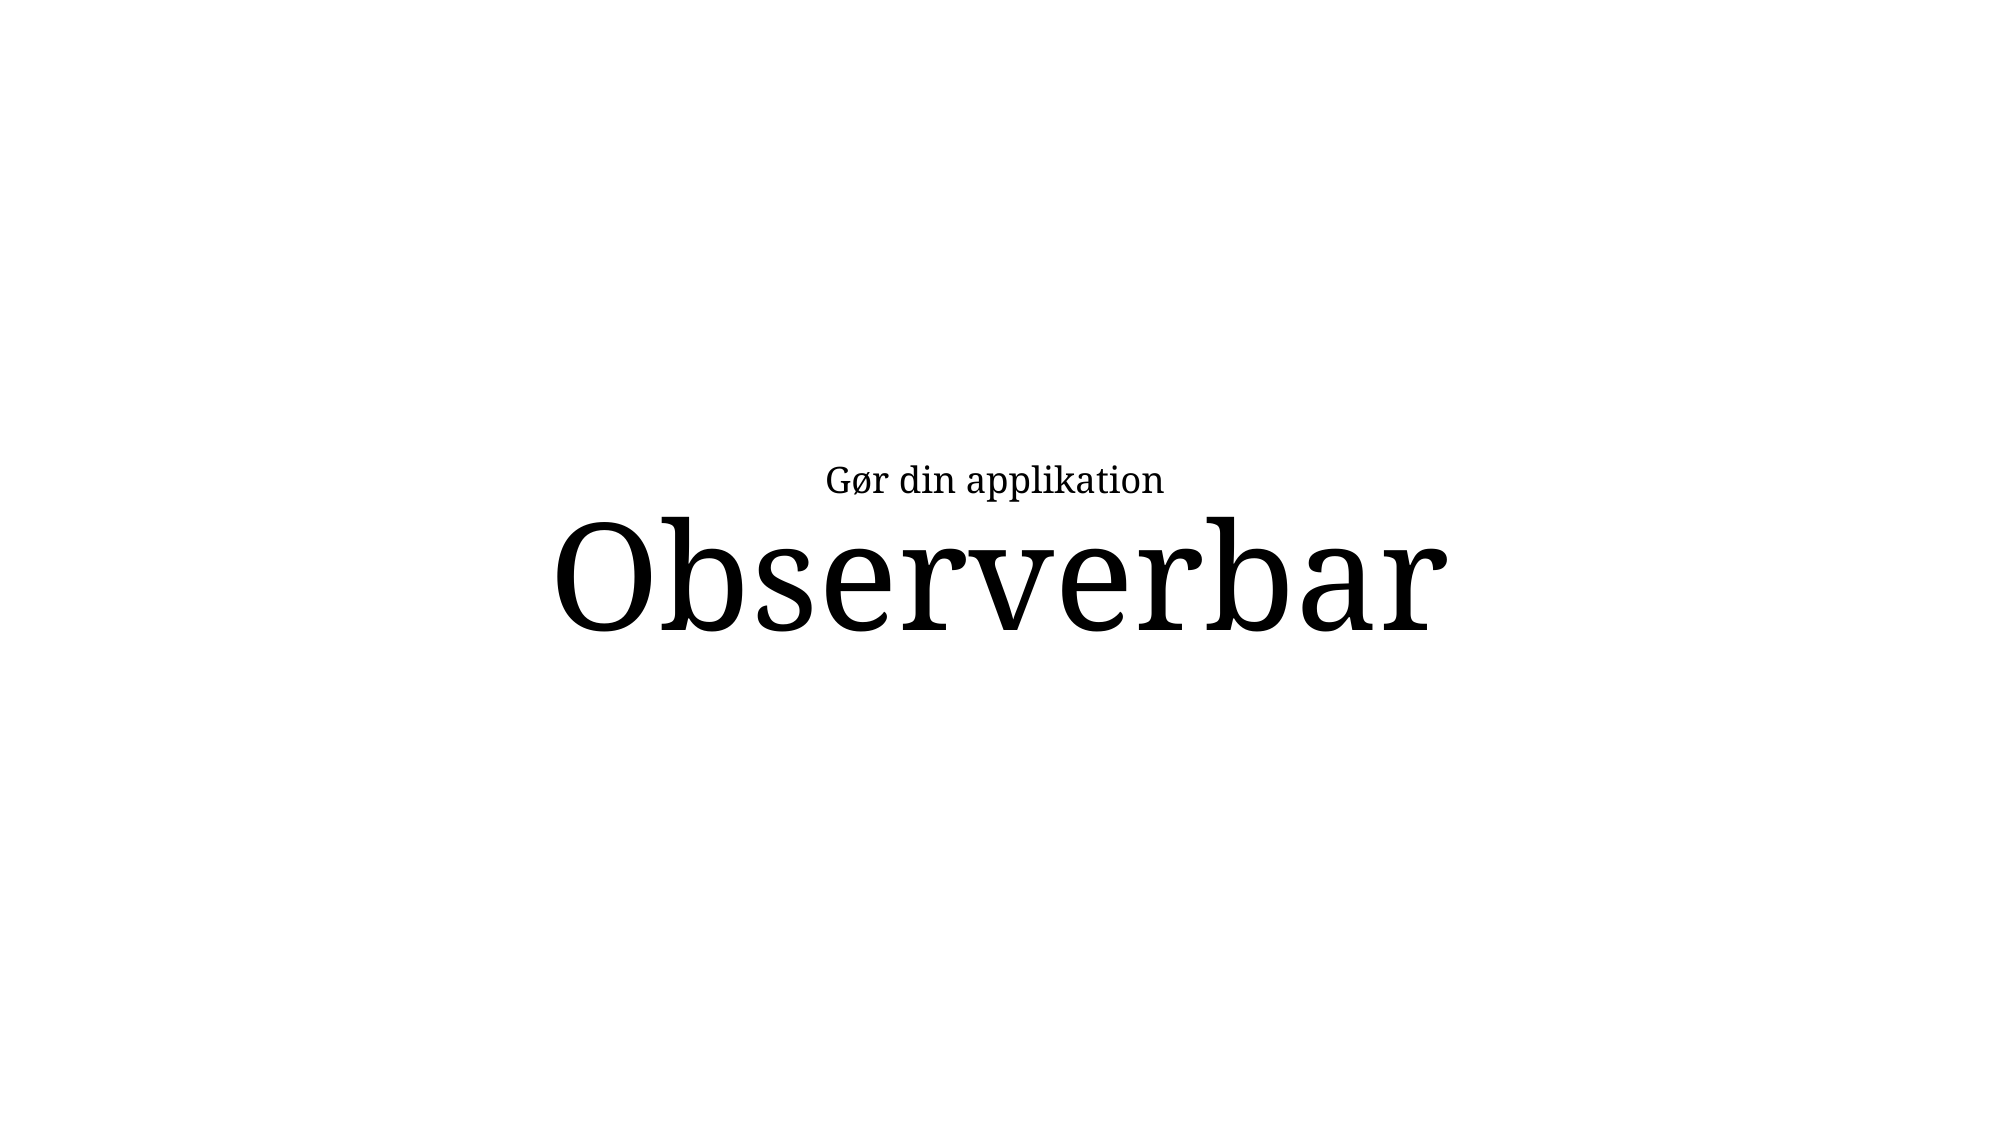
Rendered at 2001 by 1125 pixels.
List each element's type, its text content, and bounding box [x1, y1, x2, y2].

title Gør din applikation Observerbar [137, 453, 1863, 672]
